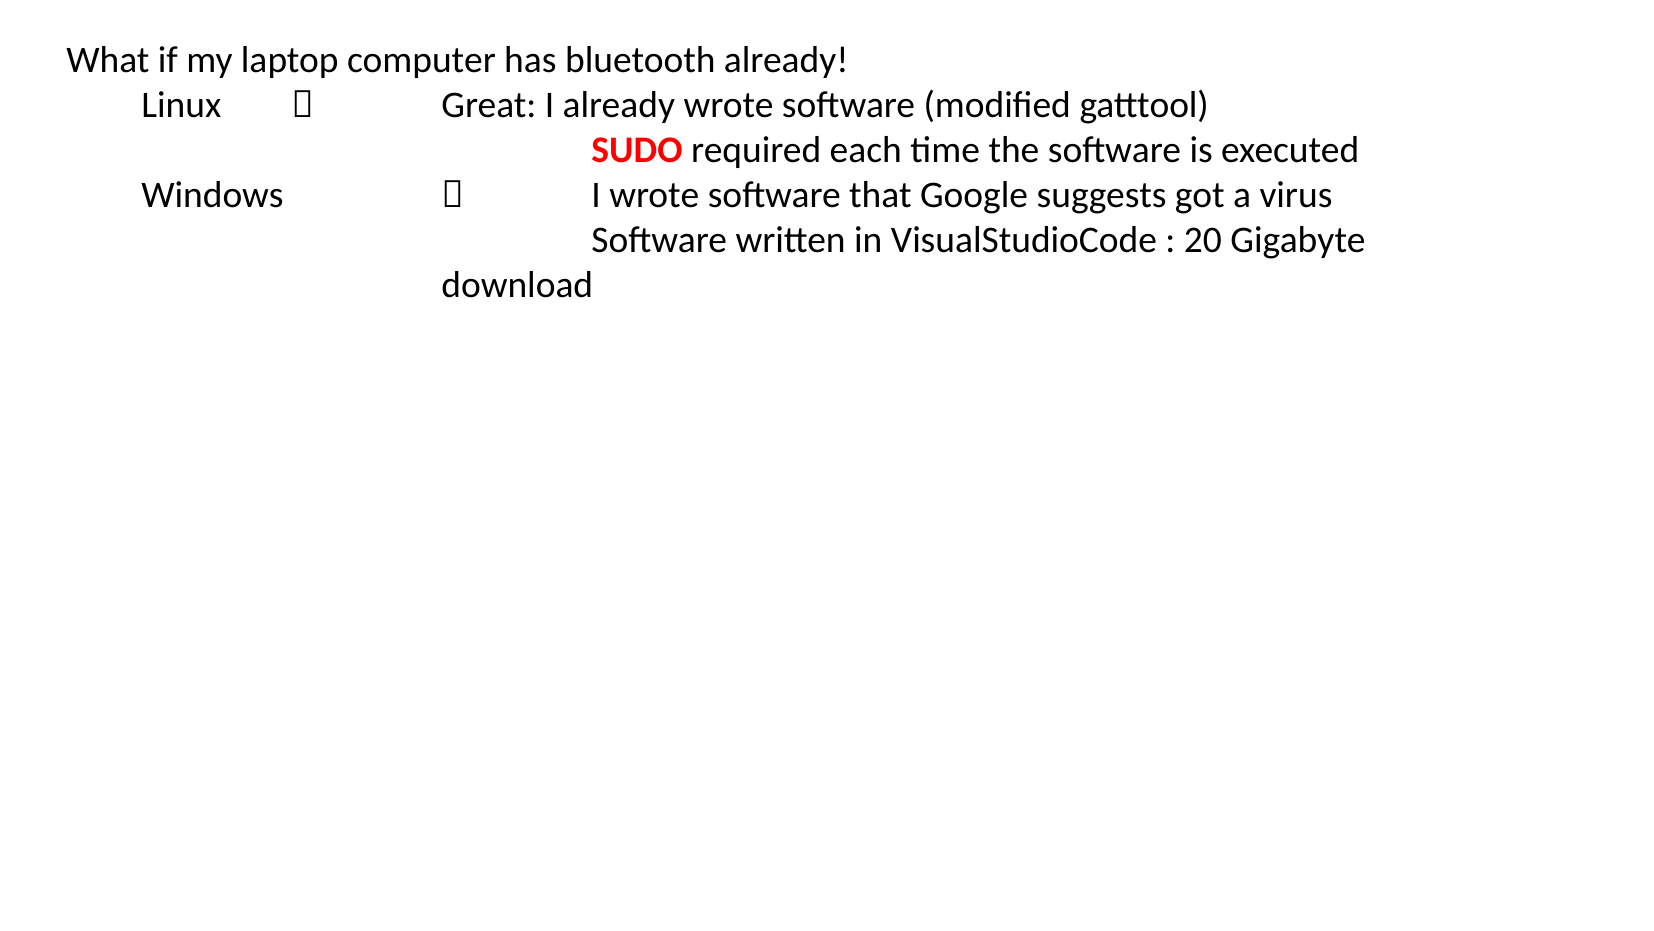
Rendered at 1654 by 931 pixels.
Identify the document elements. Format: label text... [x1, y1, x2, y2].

text_box What if my laptop computer has bluetooth already! Linux  Great: I already wrote software (modified gatttool) SUDO required each time the software is executed Windows  I wrote software that Google suggests got a virus Software written in VisualStudioCode : 20 Gigabyte download [51, 27, 1540, 313]
